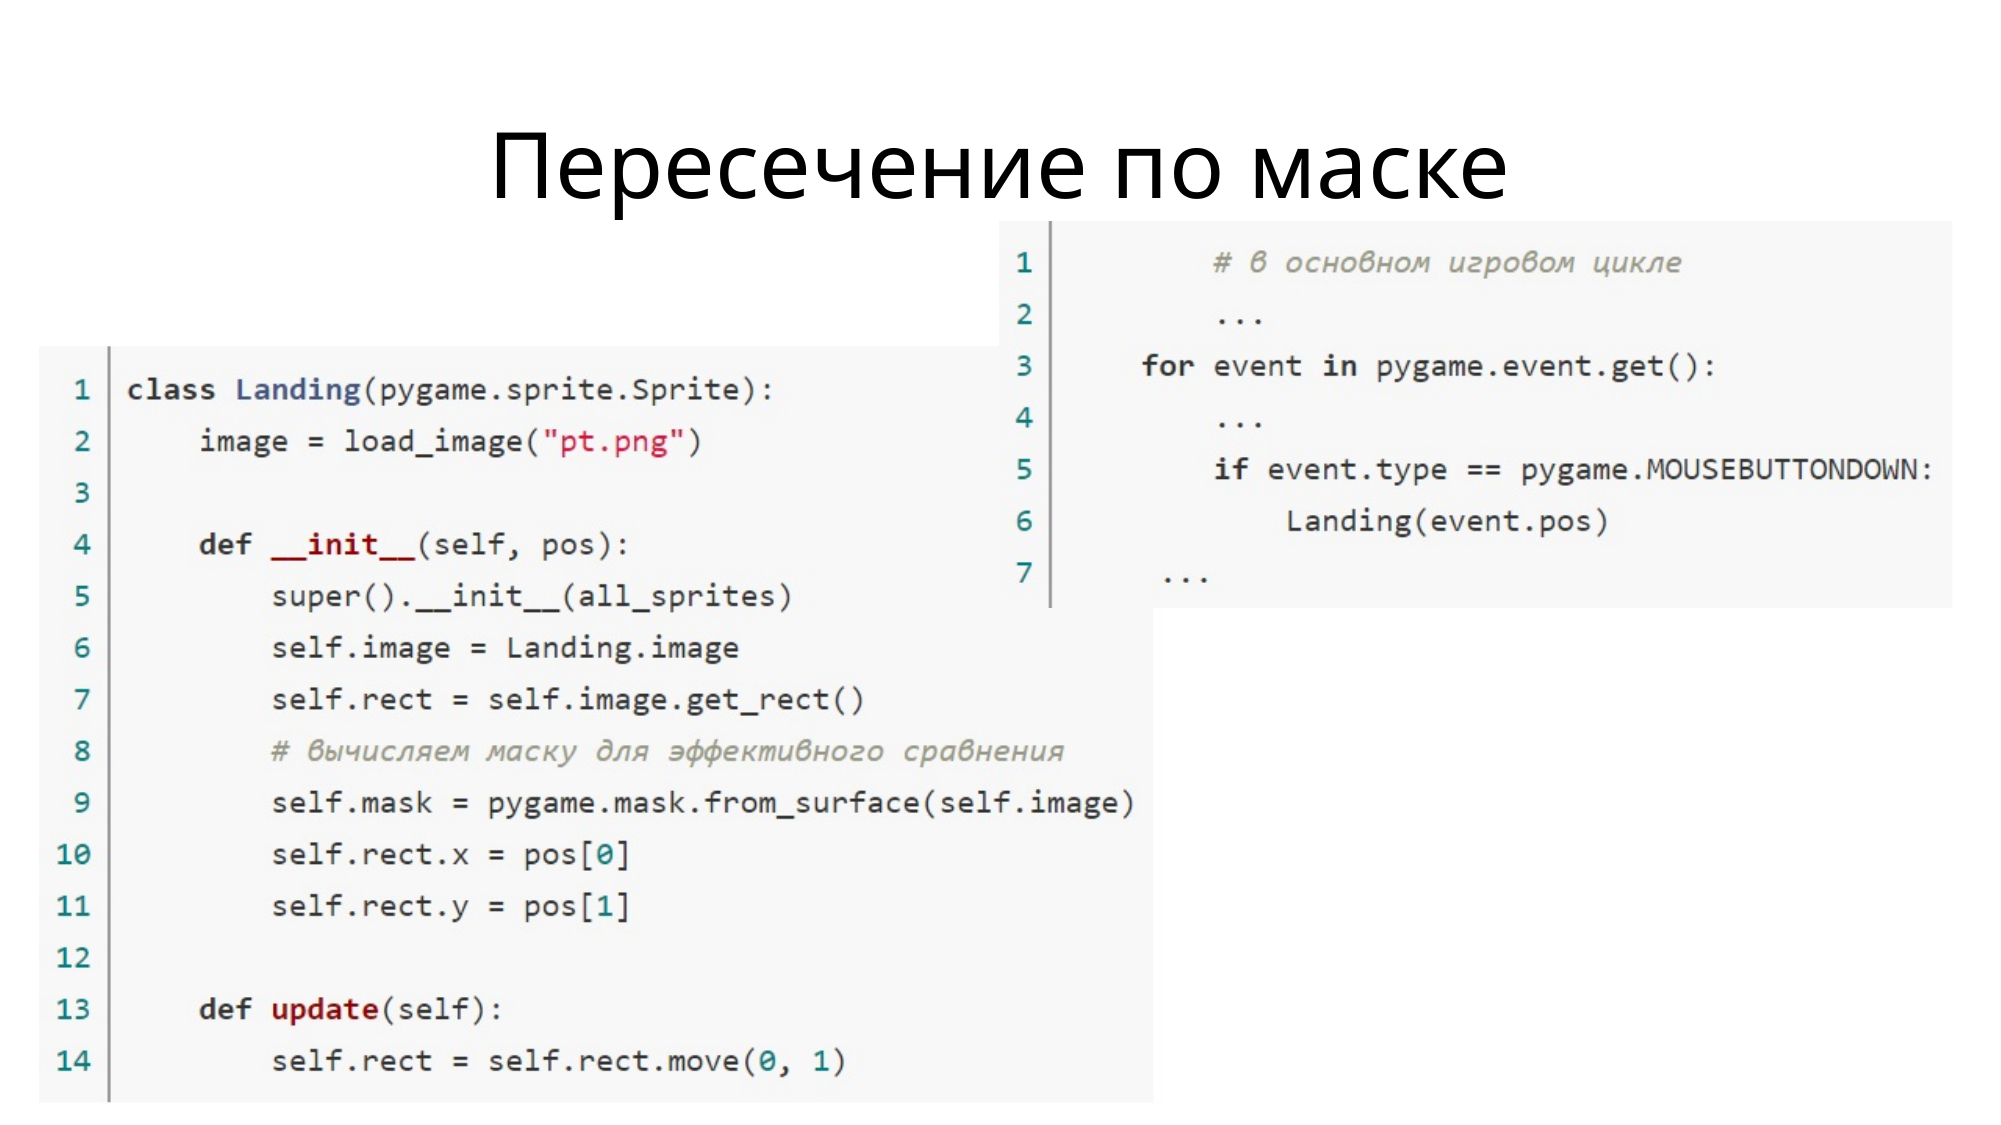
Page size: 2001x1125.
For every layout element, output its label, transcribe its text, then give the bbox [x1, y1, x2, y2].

picture [39, 221, 1957, 1104]
title Пересечение по маске [137, 59, 1863, 278]
